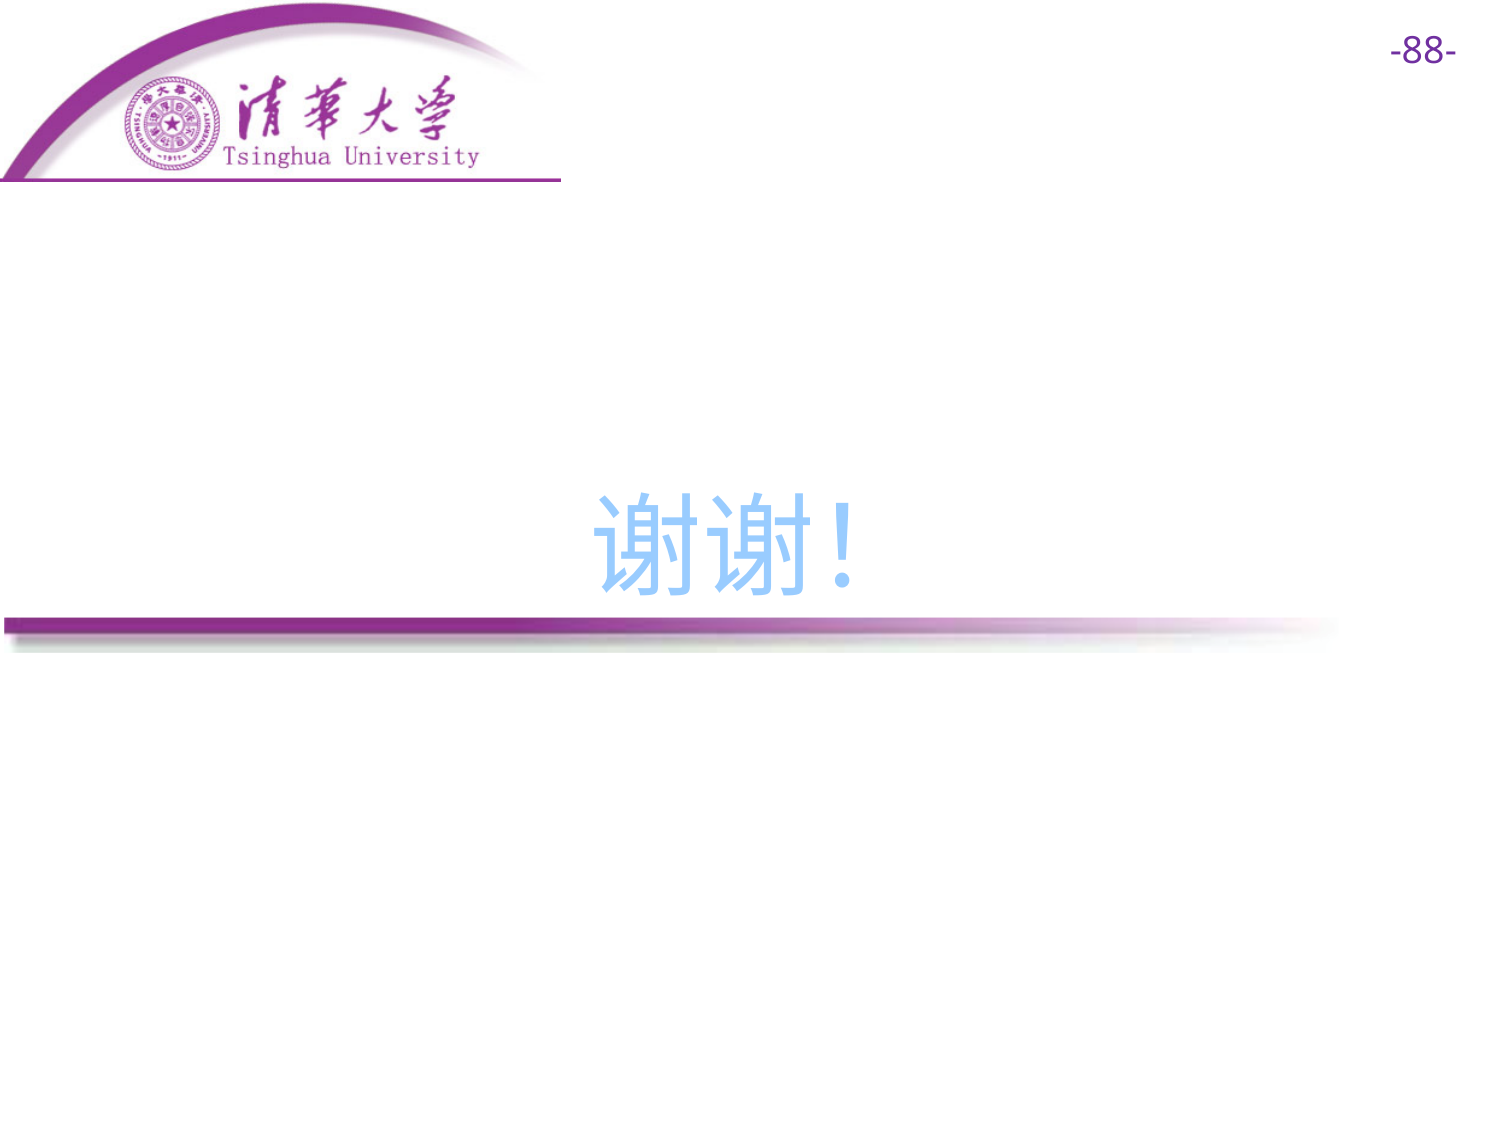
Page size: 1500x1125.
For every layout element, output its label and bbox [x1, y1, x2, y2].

picture [0, 611, 1500, 657]
text_box [574, 467, 943, 618]
picture [0, 0, 561, 182]
